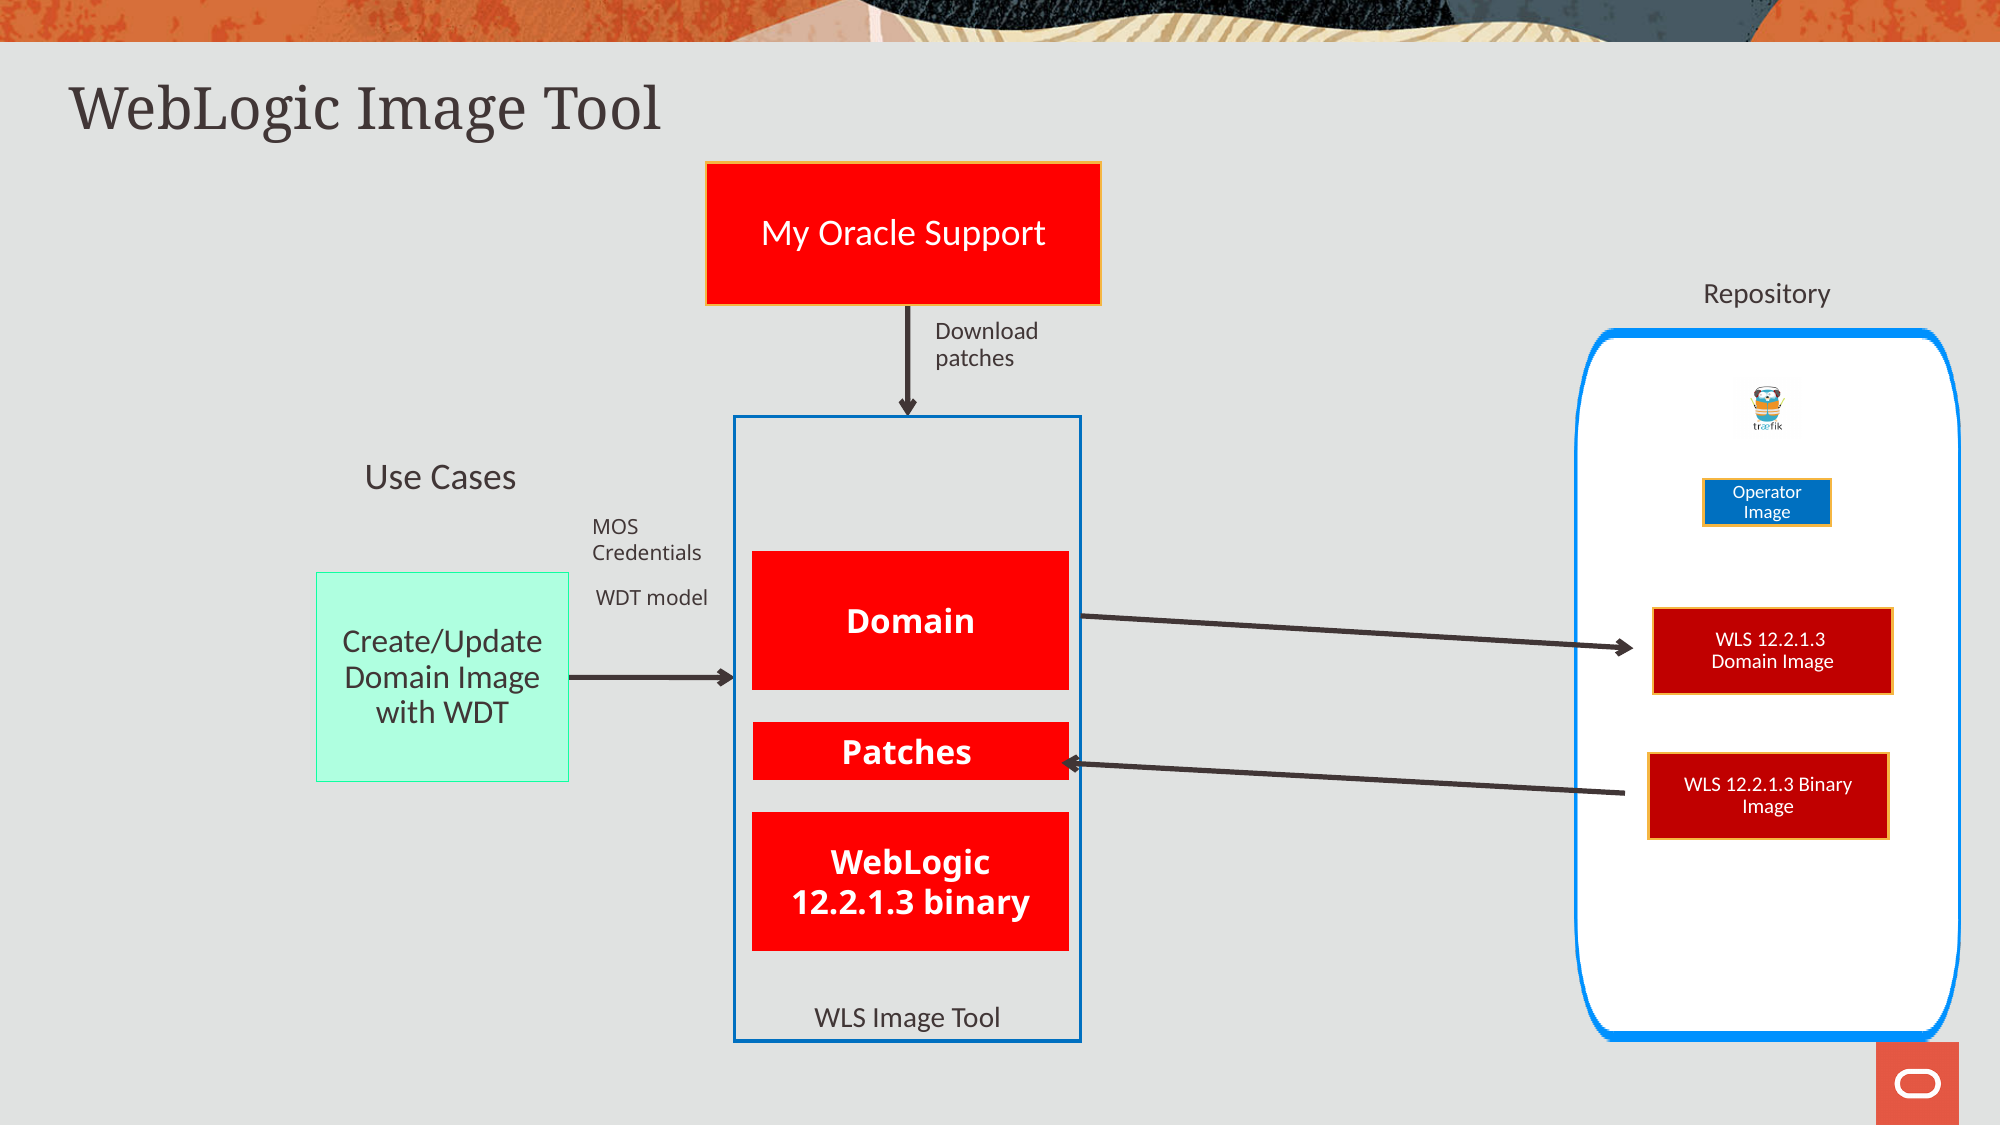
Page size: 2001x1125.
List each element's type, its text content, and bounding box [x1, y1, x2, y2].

text_box WLS Image Tool [734, 415, 1081, 1042]
picture [1574, 328, 1961, 1125]
text_box Patches [755, 724, 1067, 778]
text_box Use Cases [364, 457, 559, 492]
text_box My Oracle Support [705, 162, 1102, 306]
text_box MOS Credentials [577, 506, 728, 572]
text_box Create/Update Domain Image with WDT [316, 572, 569, 782]
text_box Repository [1625, 278, 1910, 310]
title WebLogic Image Tool [68, 37, 1893, 184]
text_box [1080, 615, 1634, 649]
text_box Domain [755, 554, 1066, 687]
text_box WebLogic 12.2.1.3 binary [755, 814, 1066, 948]
picture [0, 0, 2000, 42]
text_box WDT model [581, 576, 732, 617]
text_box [1061, 762, 1625, 794]
text_box Download patches [935, 318, 1242, 390]
